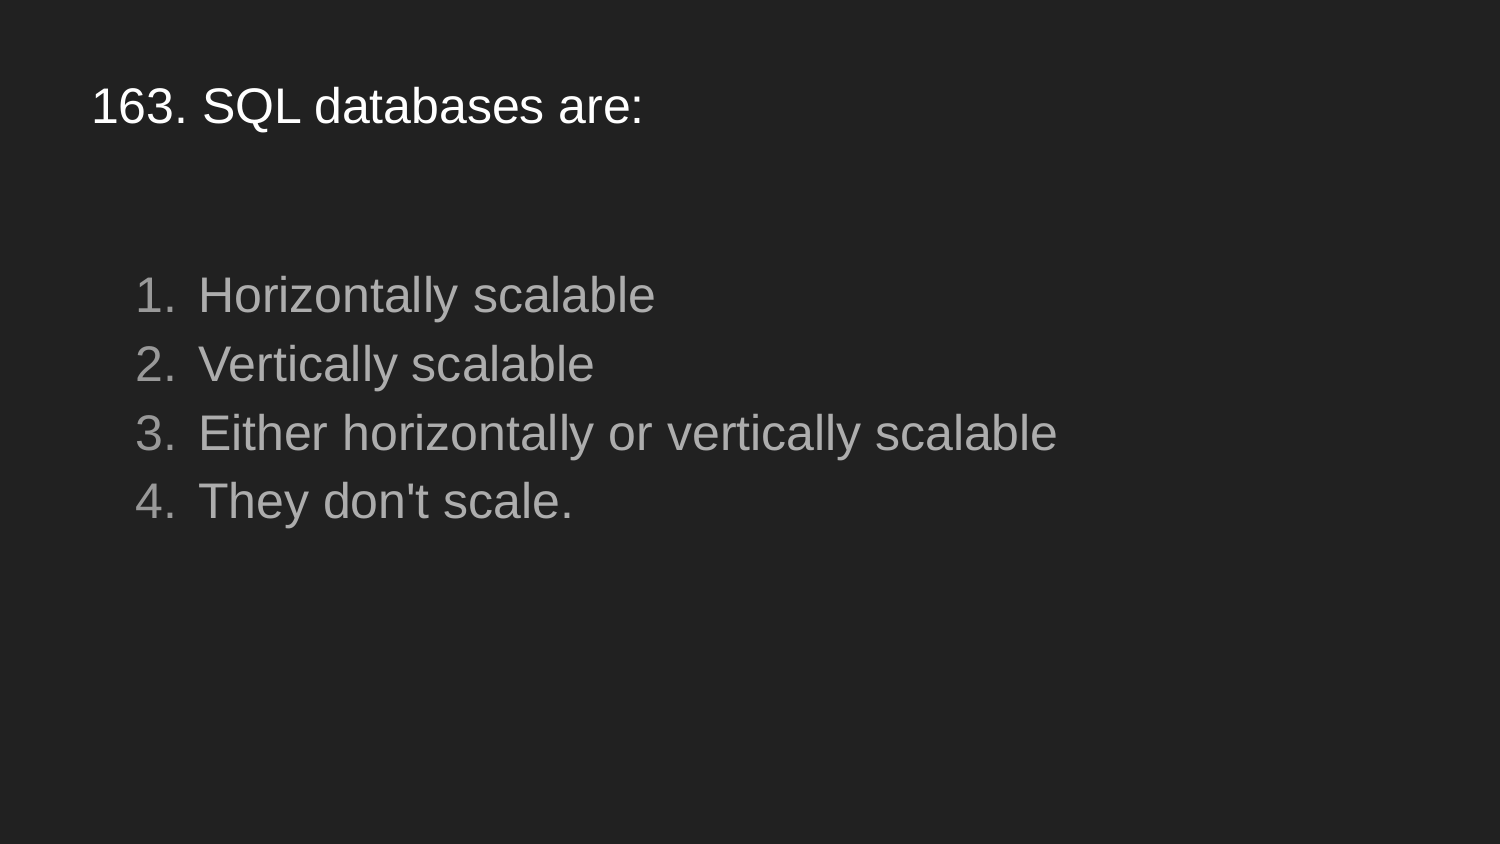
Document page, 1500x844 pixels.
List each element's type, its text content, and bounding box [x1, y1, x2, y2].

list Horizontally scalable Vertically scalable Either horizontally or vertically scalable They don't scale. [108, 238, 1392, 744]
title 163. SQL databases are: [76, 58, 1411, 274]
